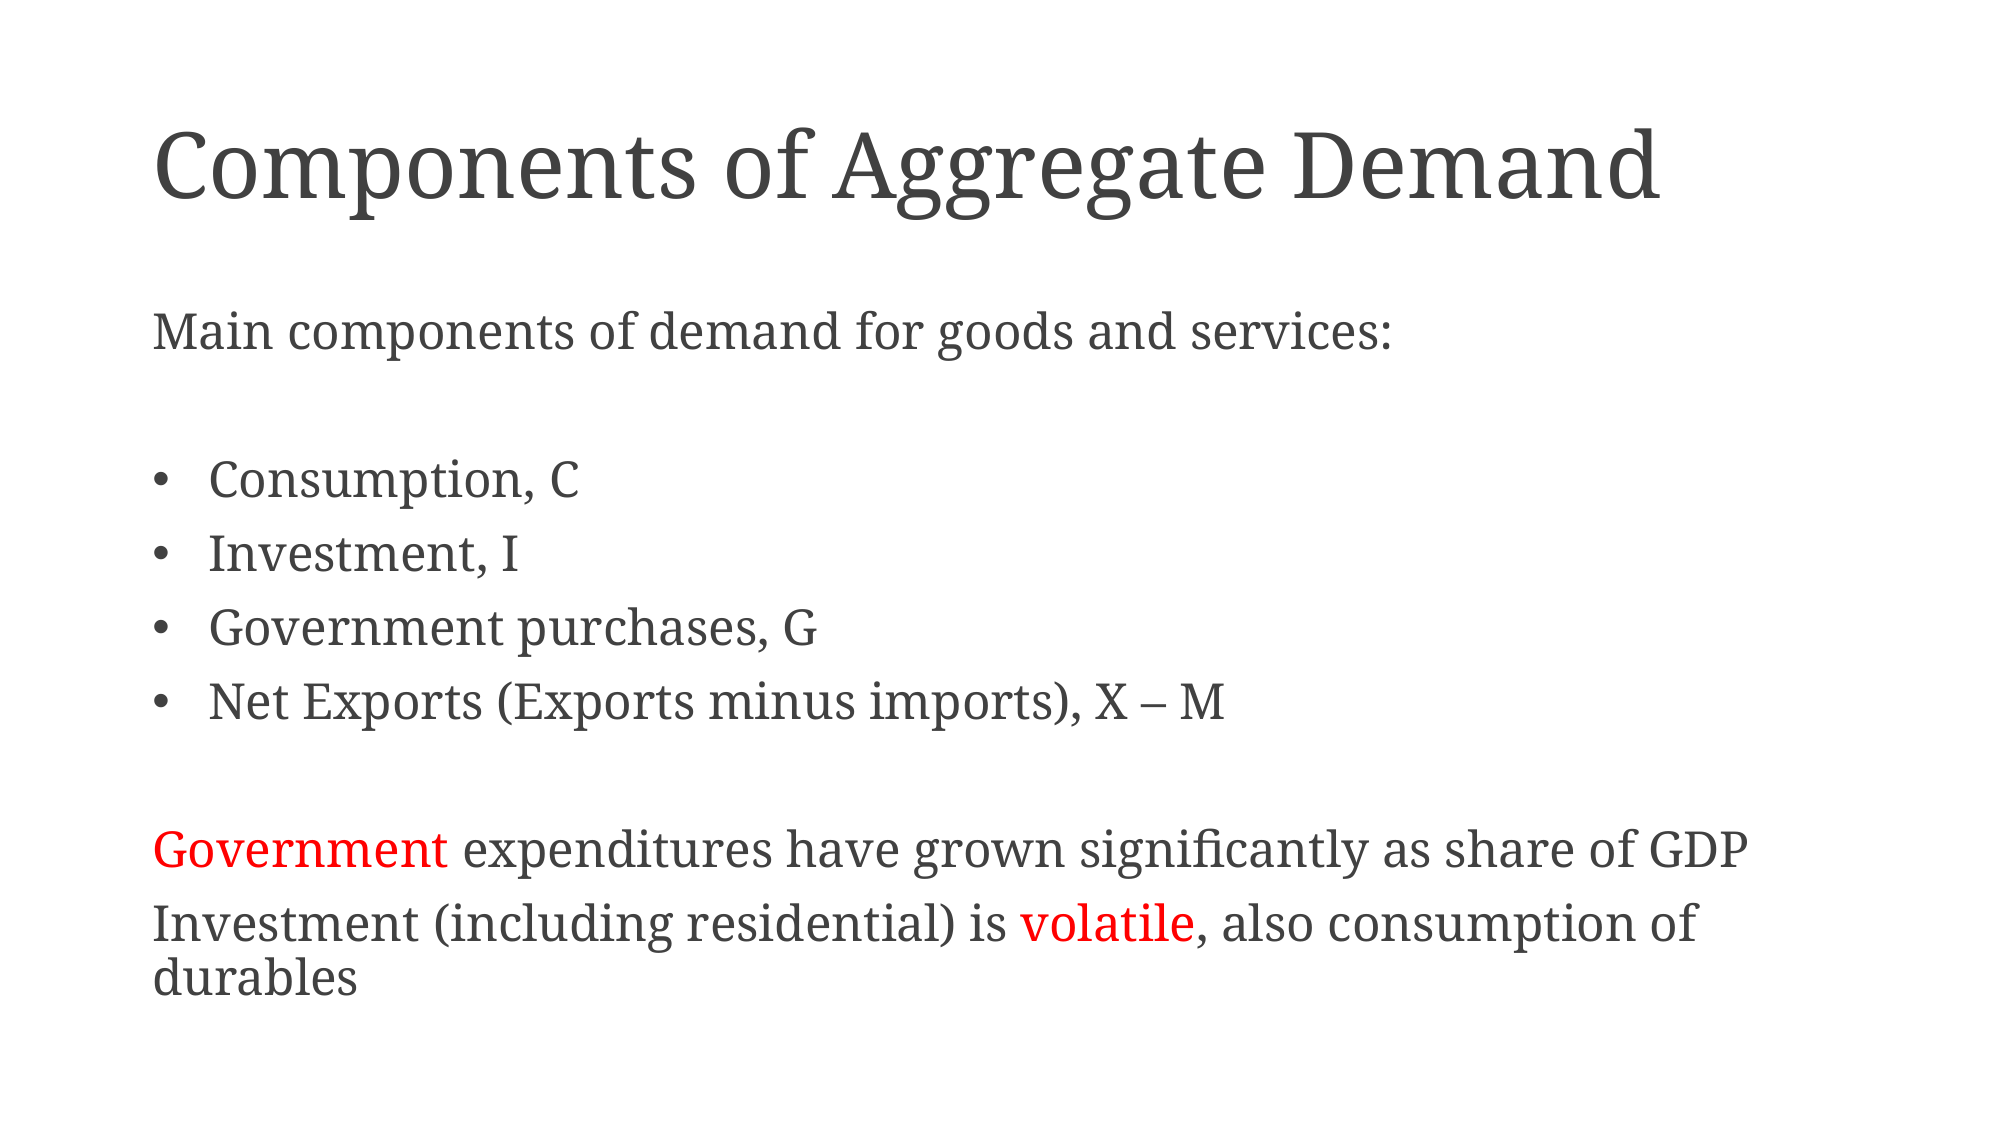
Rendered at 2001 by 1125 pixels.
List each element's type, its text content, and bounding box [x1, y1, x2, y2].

list Main components of demand for goods and services: Consumption, C Investment, I Government purchases, G Net Exports (Exports minus imports), X – M Government expenditures have grown significantly as share of GDP Investment (including residential) is volatile, also consumption of durables [137, 299, 1863, 1014]
title Components of Aggregate Demand [137, 59, 1863, 278]
